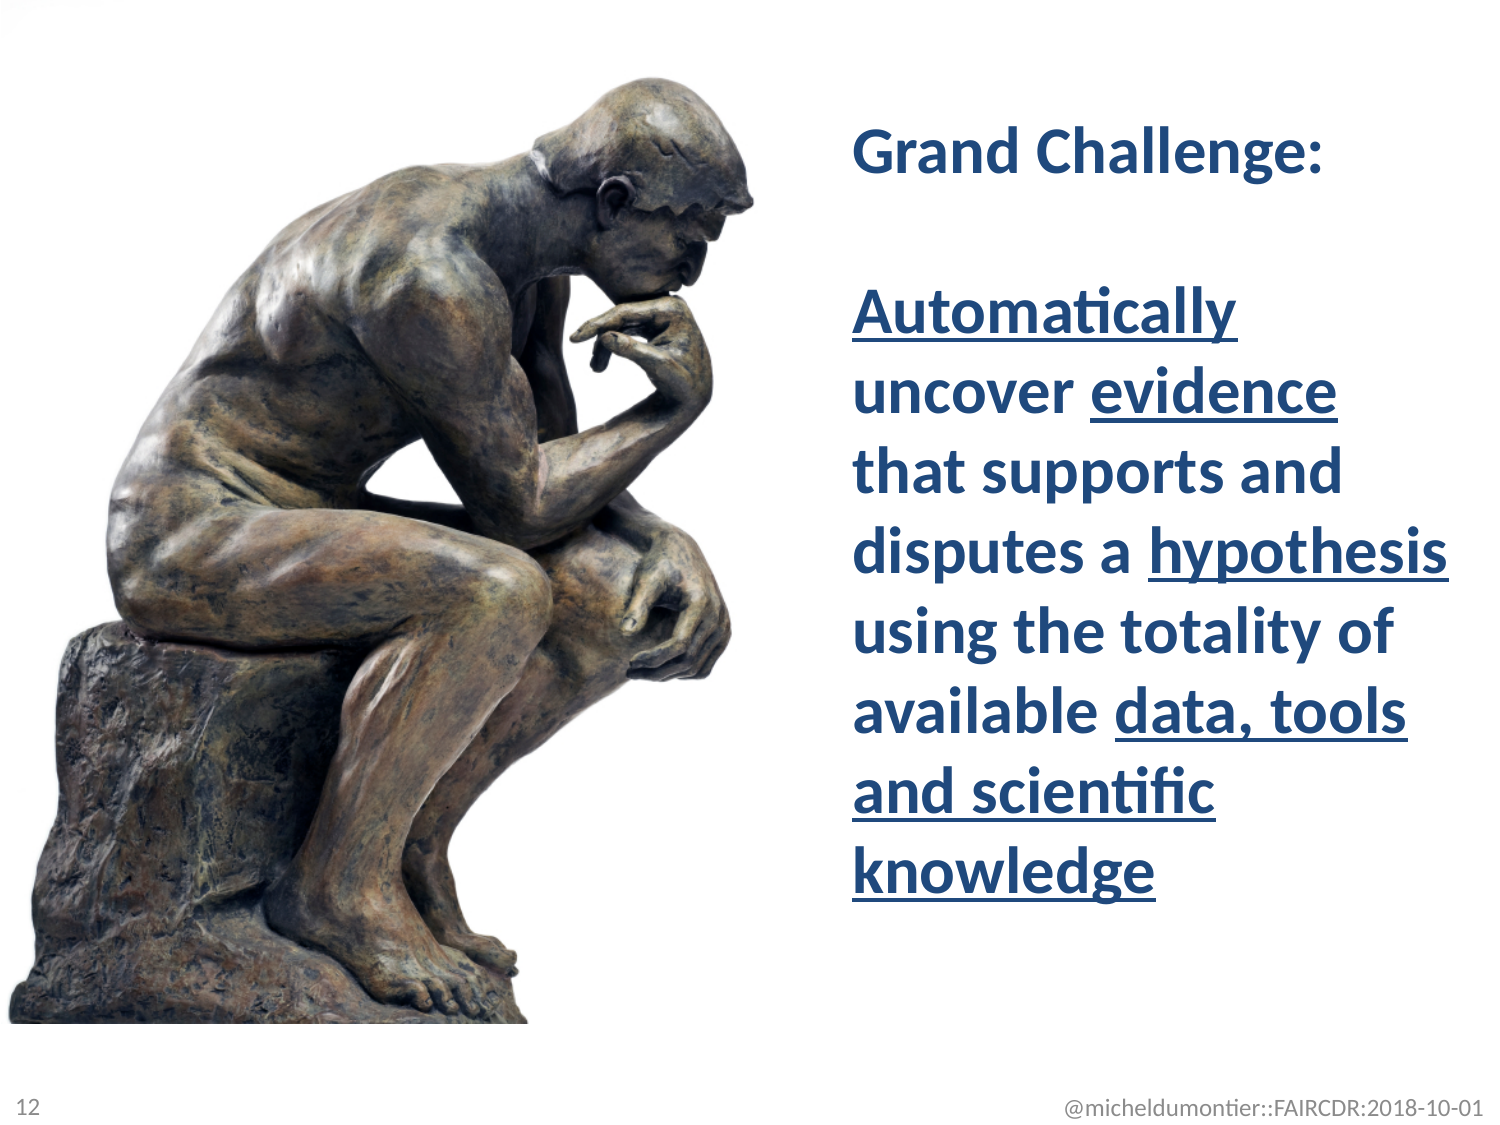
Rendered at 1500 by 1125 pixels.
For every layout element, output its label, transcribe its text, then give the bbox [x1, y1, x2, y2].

text_box Grand Challenge: Automatically uncover evidence that supports and disputes a hypothesis using the totality of available data, tools and scientific knowledge [837, 99, 1475, 915]
slide_number 12 [0, 1087, 350, 1124]
footer @micheldumontier::FAIRCDR:2018-10-01 [912, 1087, 1500, 1125]
picture [1, 0, 765, 1024]
